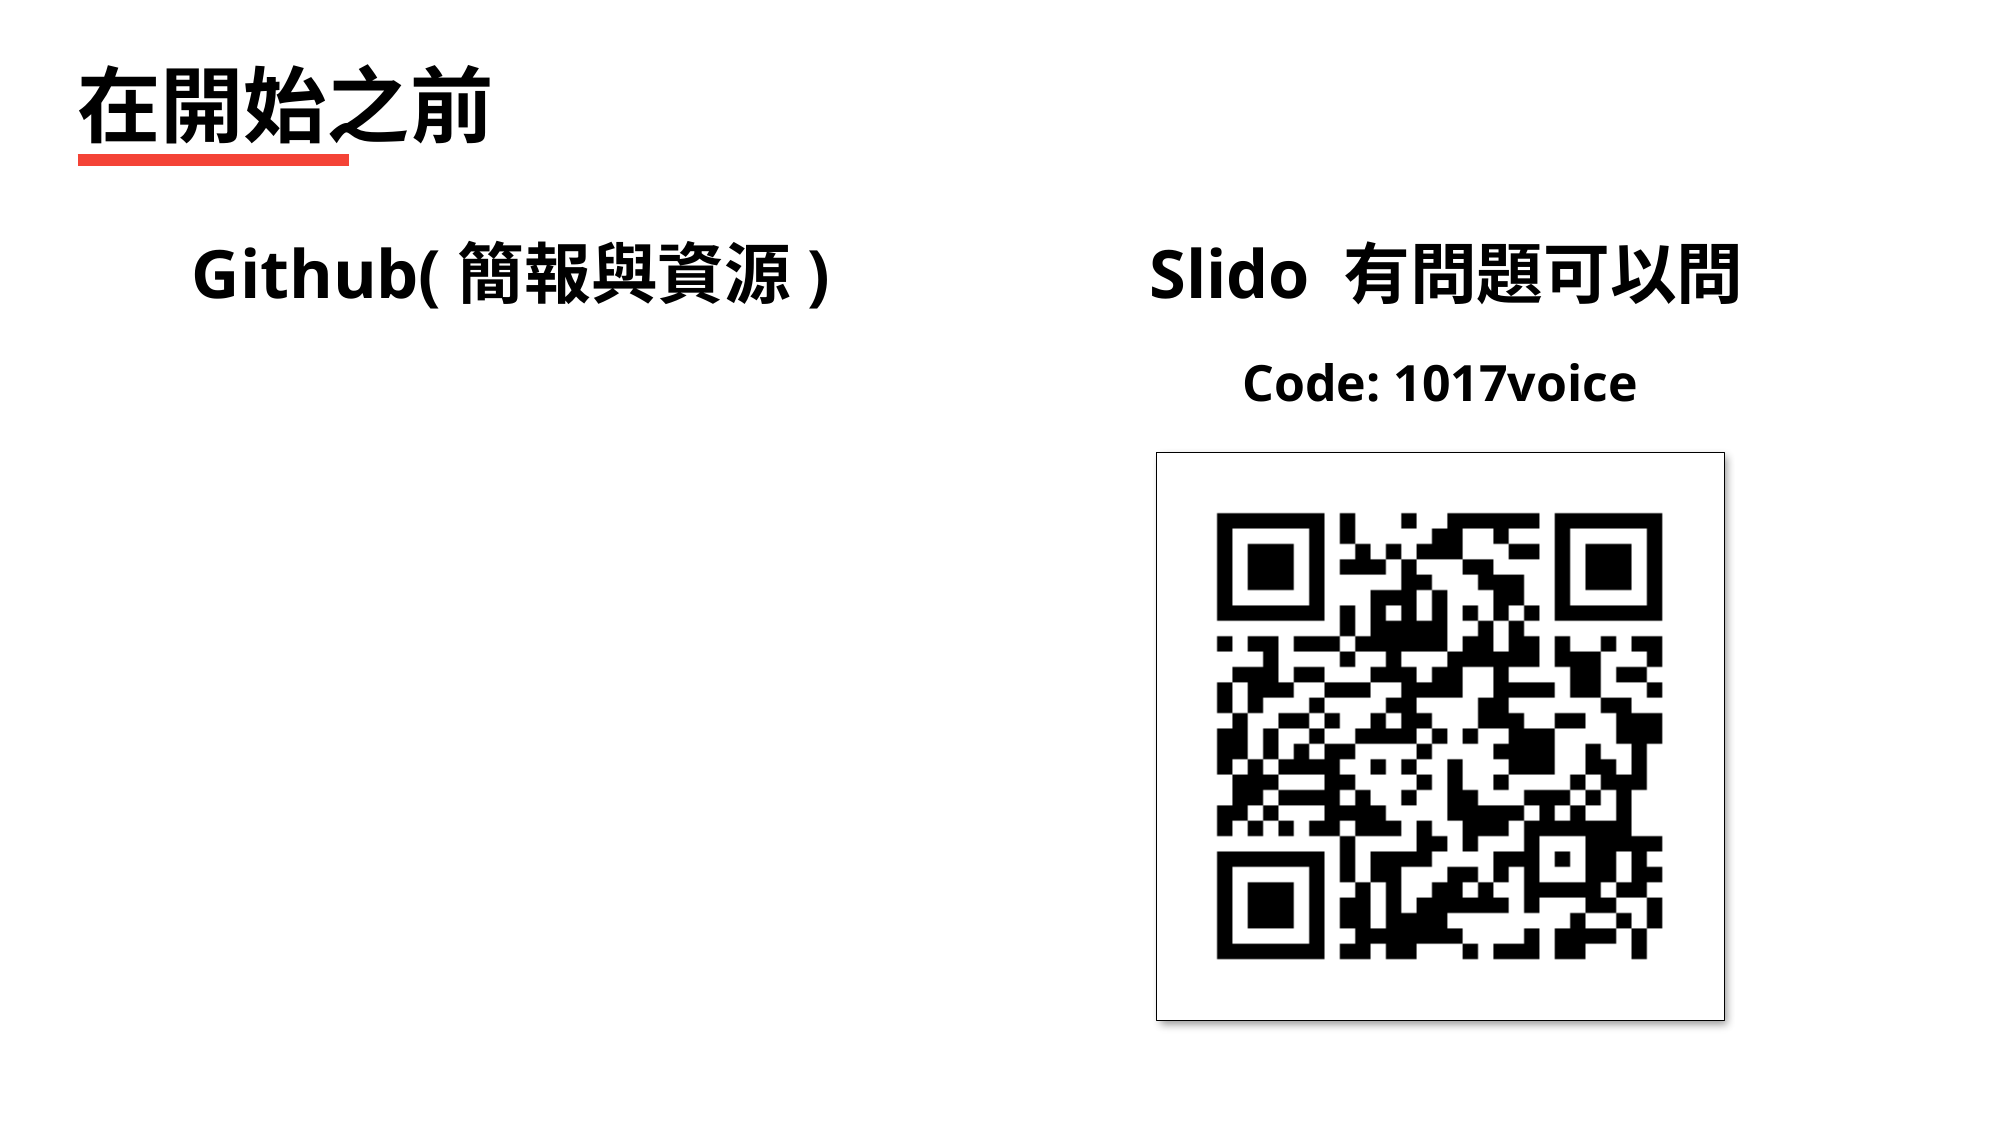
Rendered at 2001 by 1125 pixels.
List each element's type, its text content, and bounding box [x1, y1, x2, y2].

text_box Github(簡報與資源) [177, 224, 845, 319]
text_box Code: 1017voice [1227, 343, 1653, 419]
text_box Slido 有問題可以問 [1134, 224, 1759, 319]
text_box 在開始之前 [62, 45, 509, 161]
picture [1156, 452, 1725, 1021]
